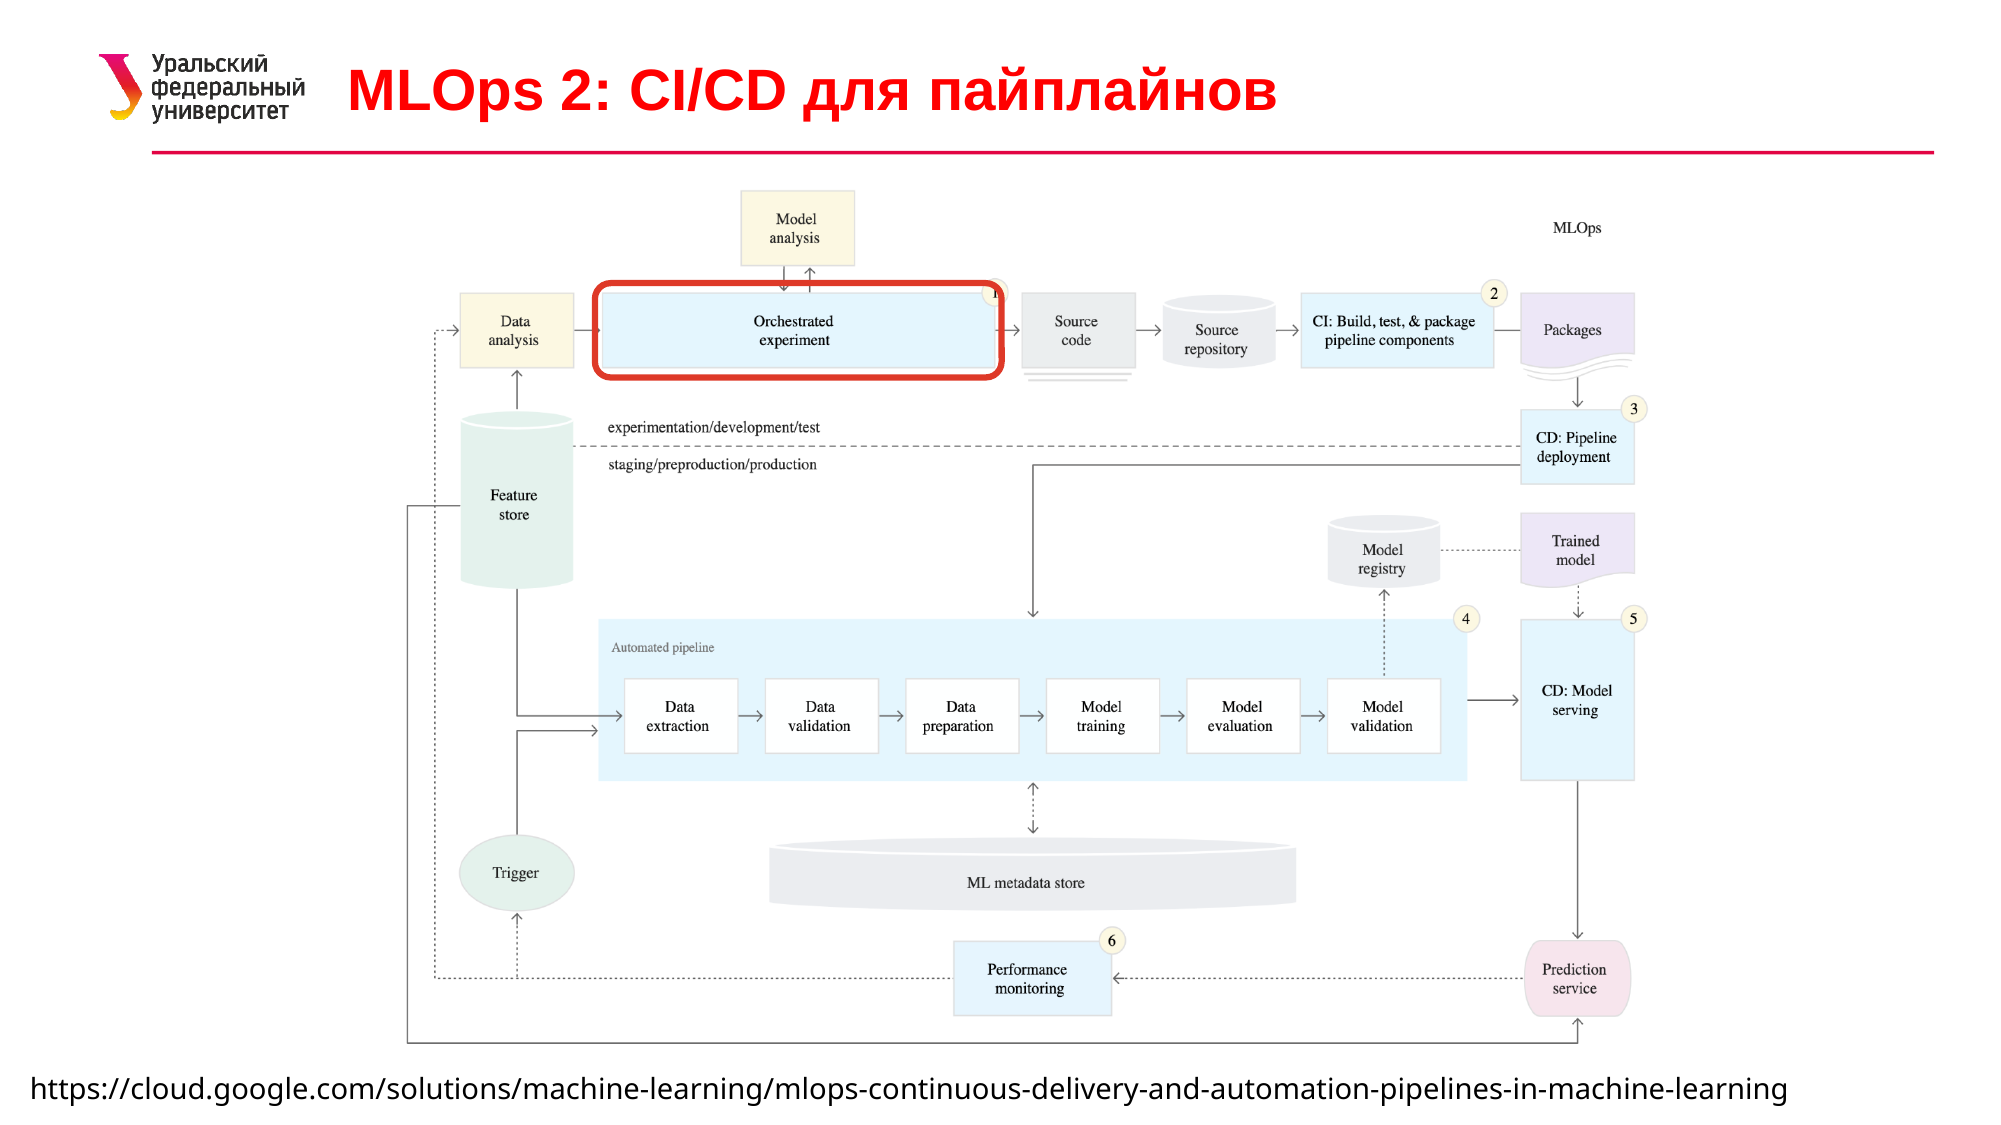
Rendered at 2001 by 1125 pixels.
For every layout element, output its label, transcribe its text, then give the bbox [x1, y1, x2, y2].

text_box https://cloud.google.com/solutions/machine-learning/mlops-continuous-delivery-and-automation-pipelines-in-machine-learning [15, 1058, 1935, 1113]
text_box MLOps 2: CI/CD для пайплайнов [332, 45, 1812, 130]
picture [348, 172, 1652, 1059]
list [98, 52, 320, 124]
text_box [151, 150, 1935, 155]
